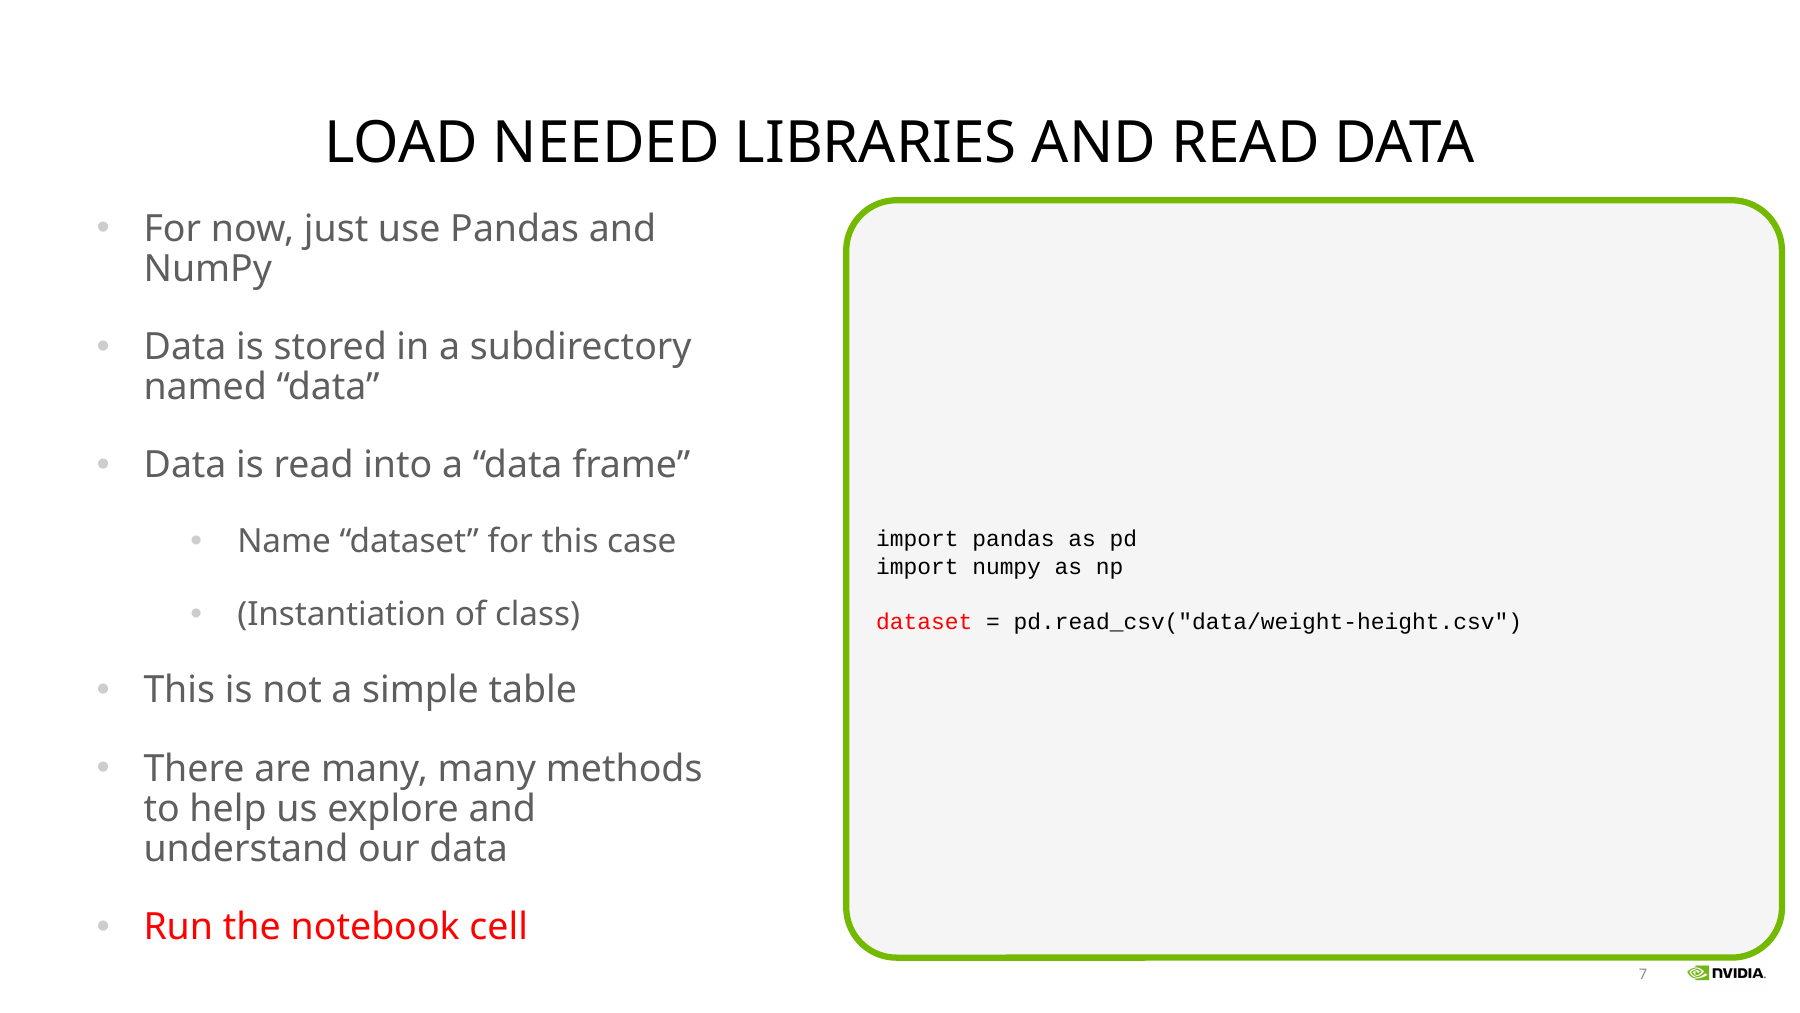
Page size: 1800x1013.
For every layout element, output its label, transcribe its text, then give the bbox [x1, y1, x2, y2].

list For now, just use Pandas and NumPy Data is stored in a subdirectory named “data” Data is read into a “data frame” Name “dataset” for this case (Instantiation of class) This is not a simple table There are many, many methods to help us explore and understand our data Run the notebook cell [81, 200, 759, 958]
text_box import pandas as pd import numpy as np dataset = pd.read_csv("data/weight-height.csv") [845, 199, 1783, 959]
title Load needed libraries and read data [81, 85, 1719, 183]
picture [1687, 953, 1766, 993]
